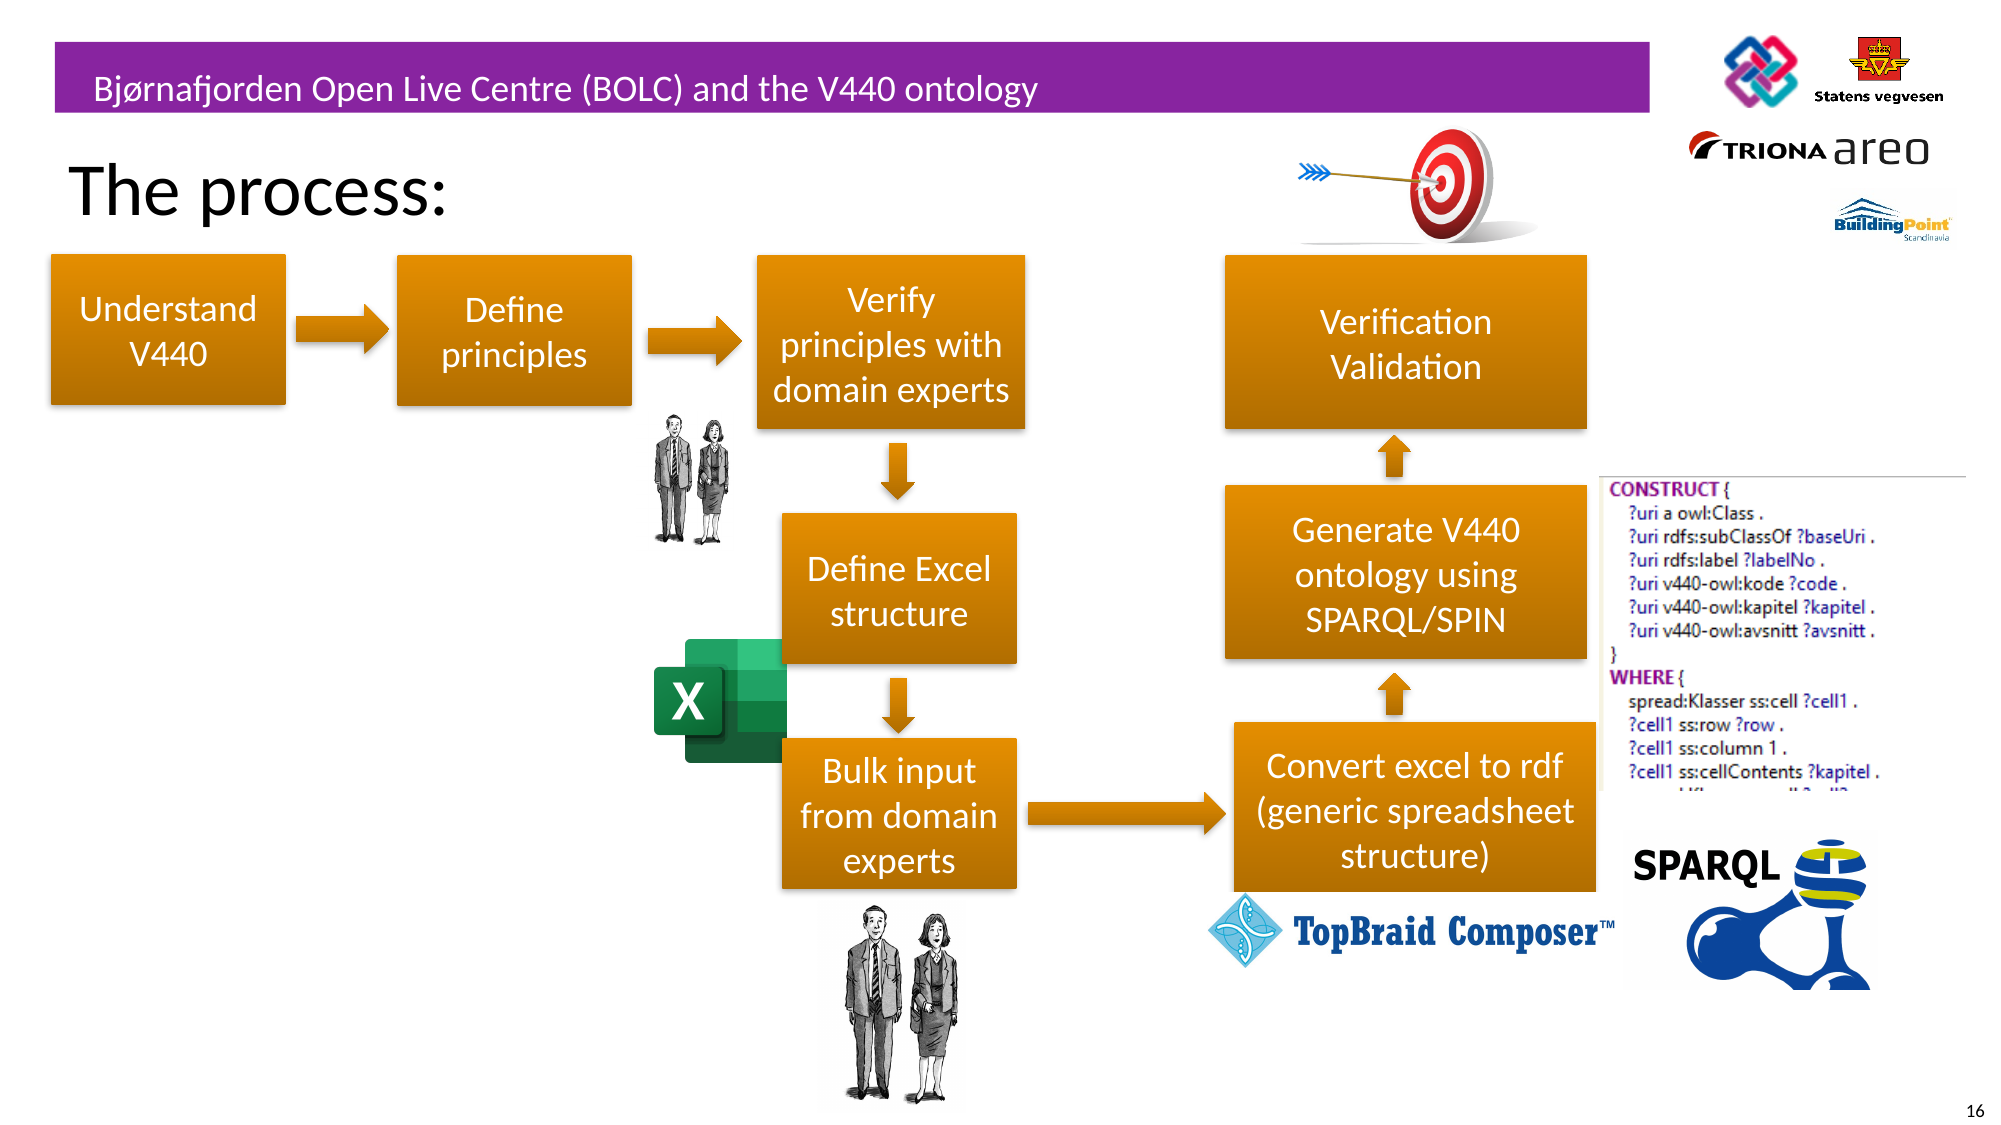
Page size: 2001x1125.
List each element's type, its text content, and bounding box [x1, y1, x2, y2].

text_box Define principles [397, 255, 632, 406]
picture [1207, 892, 1615, 969]
picture [1830, 188, 1957, 250]
text_box [647, 315, 742, 367]
text_box [1377, 673, 1412, 715]
picture [1689, 131, 1937, 173]
picture [654, 639, 787, 763]
text_box Convert excel to rdf (generic spreadsheet structure) [1234, 722, 1596, 891]
text_box Define Excel structure [782, 513, 1017, 664]
text_box [880, 443, 916, 500]
text_box [295, 304, 390, 355]
text_box [1377, 439, 1412, 477]
text_box The process: [53, 132, 465, 238]
text_box Verify principles with domain experts [757, 255, 1026, 429]
picture [1720, 32, 1799, 110]
text_box Verification Validation [1225, 255, 1587, 429]
text_box Generate V440 ontology using SPARQL/SPIN [1225, 485, 1587, 659]
text_box Bulk input from domain experts [782, 738, 1017, 889]
picture [1815, 37, 1943, 104]
picture [1622, 830, 1879, 990]
picture [636, 411, 735, 551]
text_box Understand V440 [51, 254, 286, 405]
text_box [881, 677, 916, 734]
picture [816, 900, 967, 1113]
slide_number 16 [1942, 1094, 2000, 1125]
picture [1599, 476, 1966, 792]
text_box [1028, 792, 1226, 836]
picture [1289, 122, 1541, 250]
